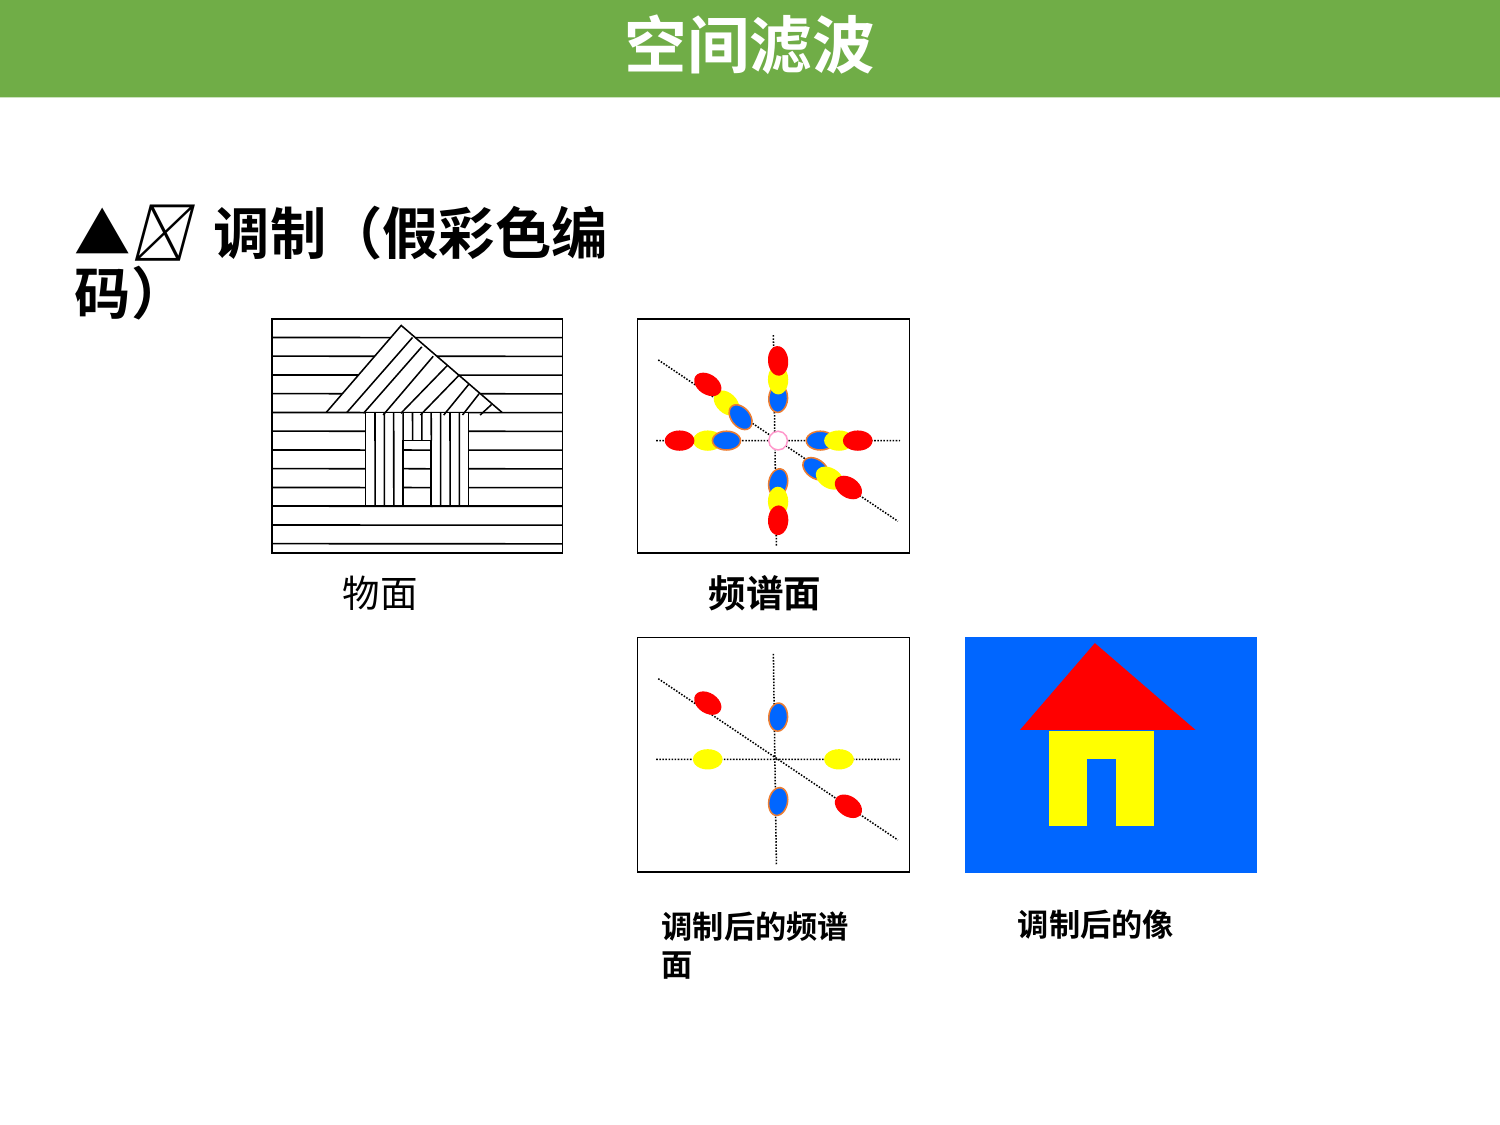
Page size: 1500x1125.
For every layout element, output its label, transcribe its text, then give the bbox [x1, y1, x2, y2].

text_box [637, 318, 938, 624]
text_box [271, 318, 563, 624]
text_box 空间滤波 [0, 0, 1500, 98]
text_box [637, 637, 910, 991]
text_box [965, 637, 1257, 951]
title ▲ 调制（假彩色编码） [59, 224, 683, 309]
